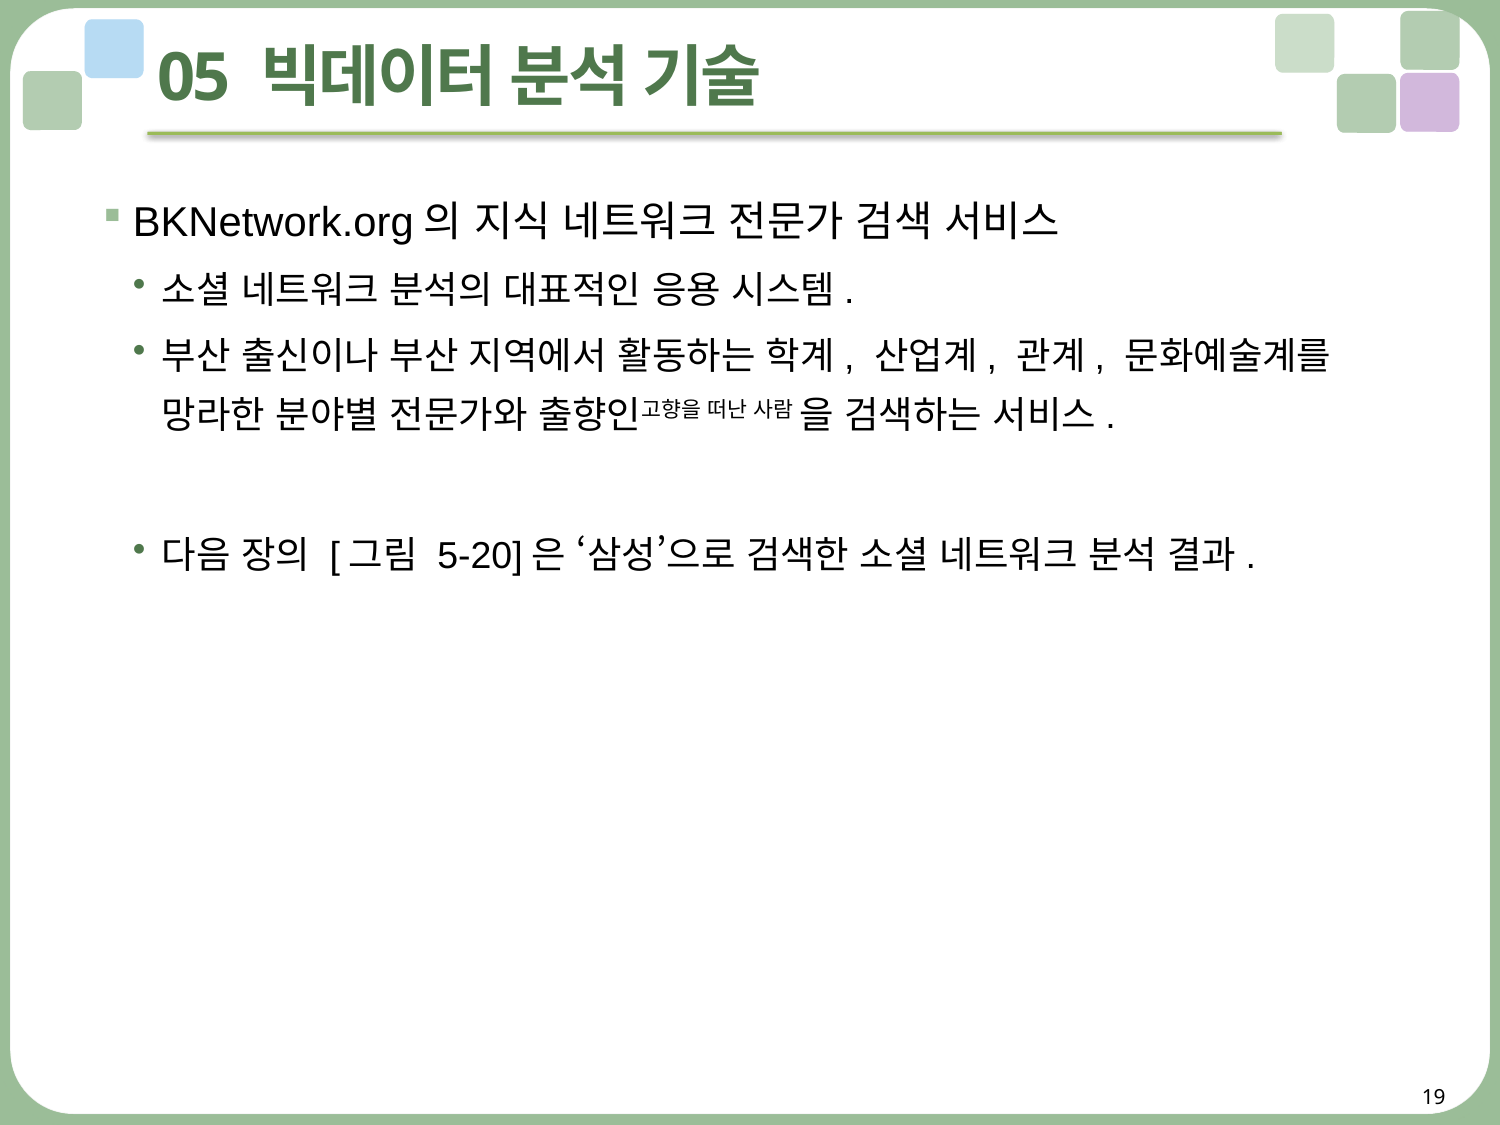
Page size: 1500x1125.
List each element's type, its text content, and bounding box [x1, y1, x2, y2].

list BKNetwork.org의 지식 네트워크 전문가 검색 서비스 소셜 네트워크 분석의 대표적인 응용 시스템. 부산 출신이나 부산 지역에서 활동하는 학계, 산업계, 관계, 문화예술계를 망라한 분야별 전문가와 출향인고향을 떠난 사람 을 검색하는 서비스. 다음 장의 [그림 5-20]은 ‘삼성’으로 검색한 소셜 네트워크 분석 결과. [29, 172, 1459, 1083]
picture [0, 0, 1500, 1125]
title 05 빅데이터 분석 기술 [142, 25, 1459, 123]
